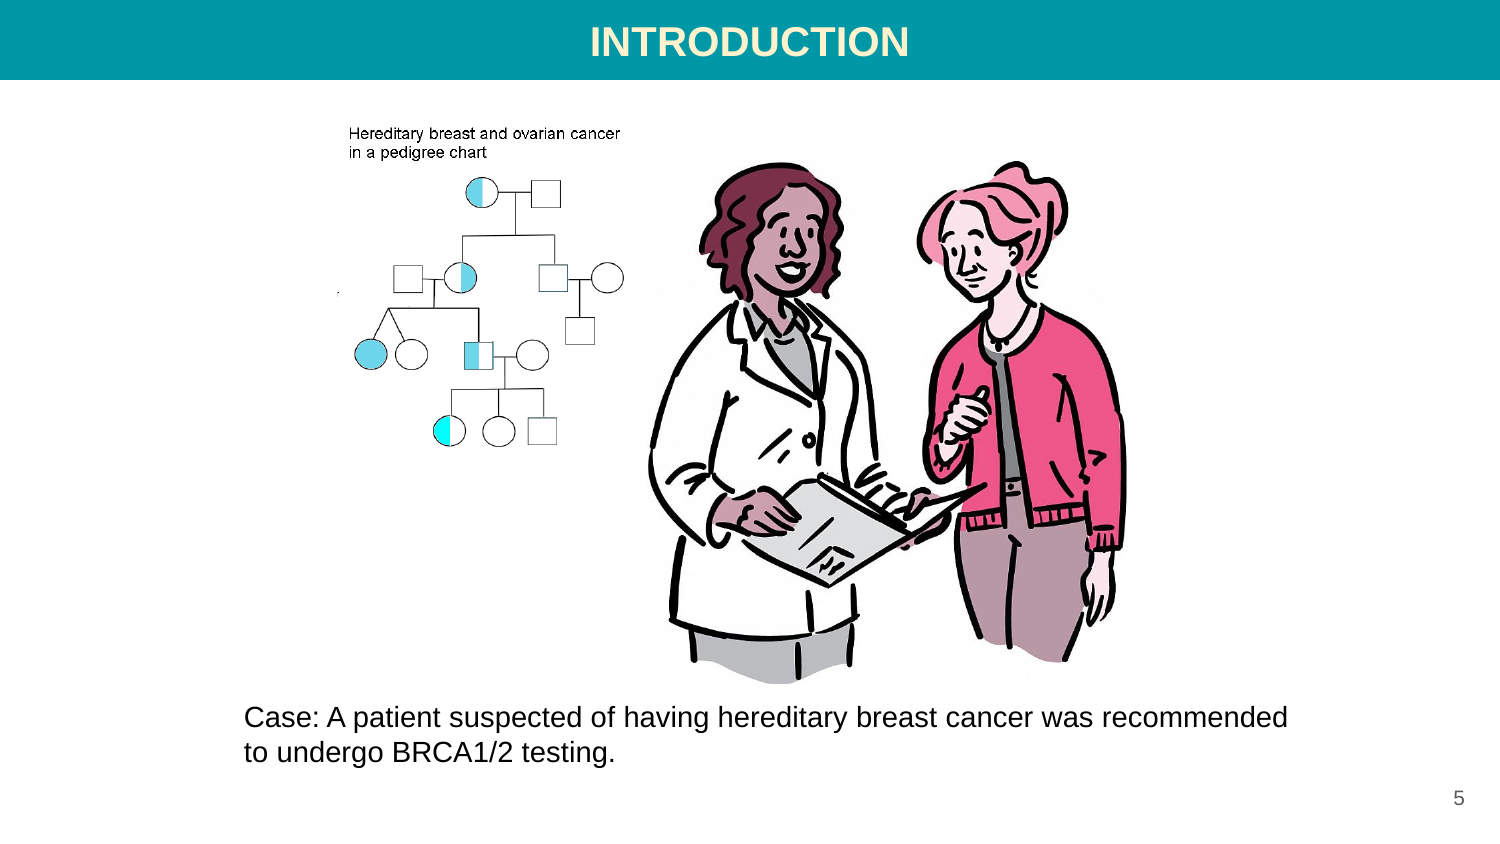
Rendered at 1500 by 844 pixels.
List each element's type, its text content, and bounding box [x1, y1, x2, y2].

text_box Case: A patient suspected of having hereditary breast cancer was recommended to undergo BRCA1/2 testing. [229, 683, 1319, 784]
slide_number ‹#› [1389, 764, 1480, 830]
picture [337, 121, 1127, 684]
text_box INTRODUCTION [0, 0, 1500, 80]
